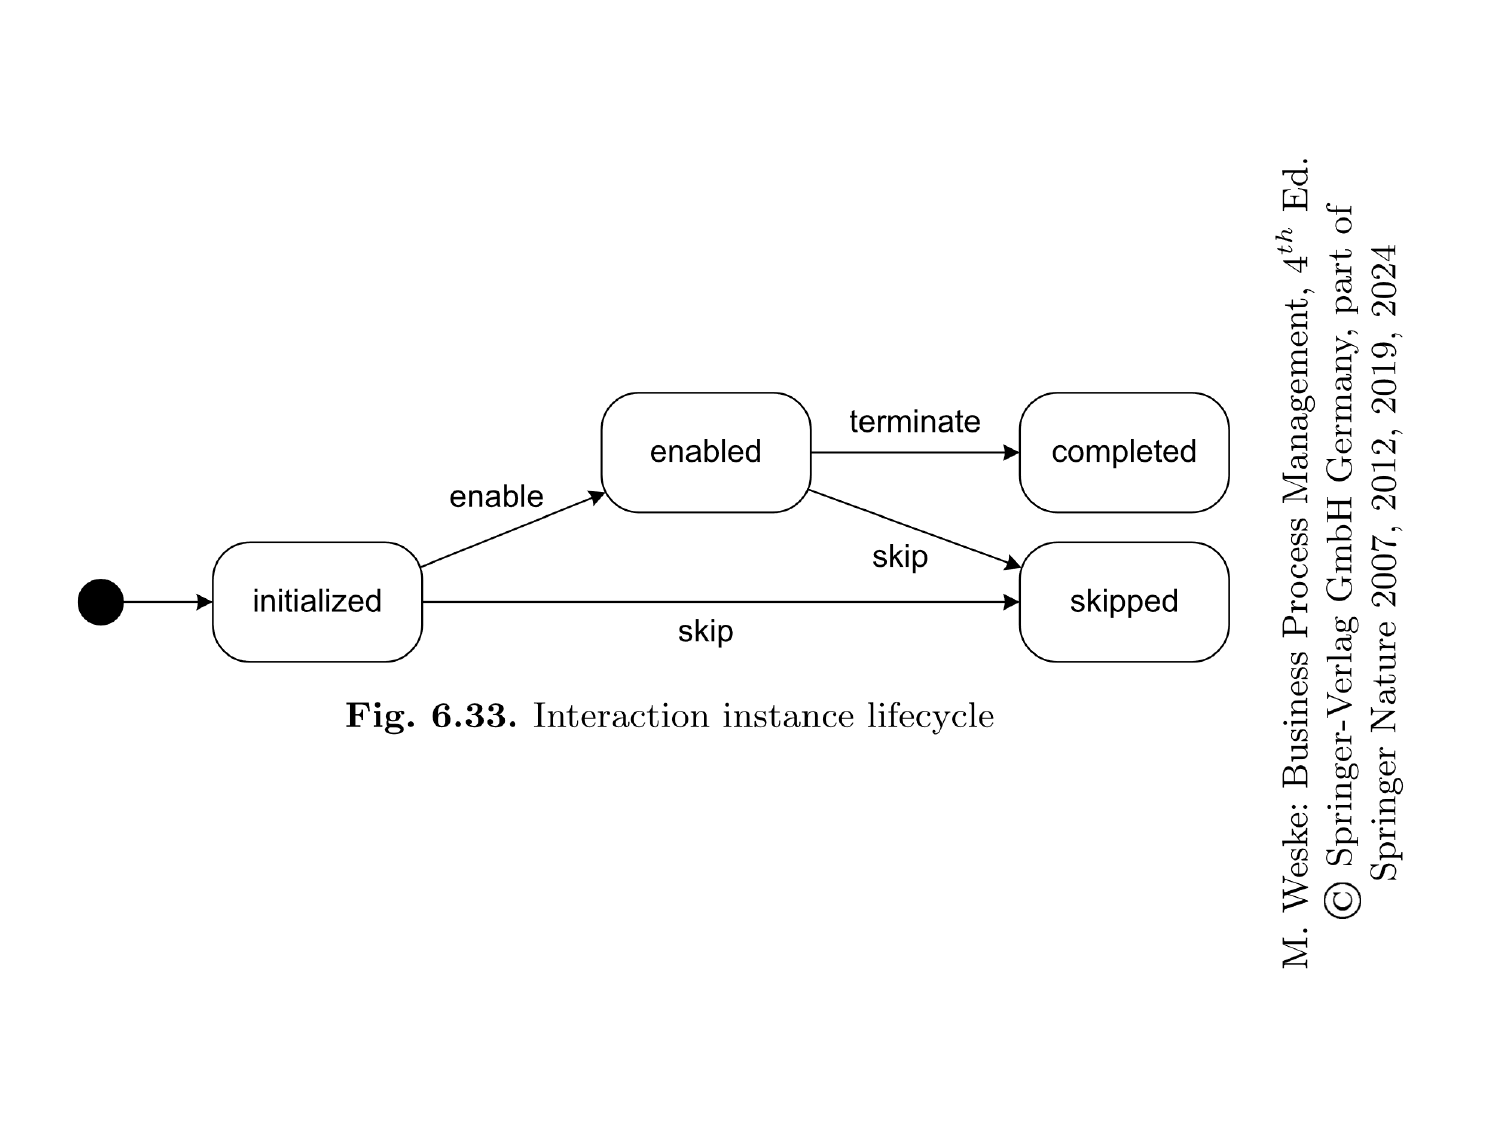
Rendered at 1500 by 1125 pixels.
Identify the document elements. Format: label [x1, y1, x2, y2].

picture [74, 104, 1425, 1021]
